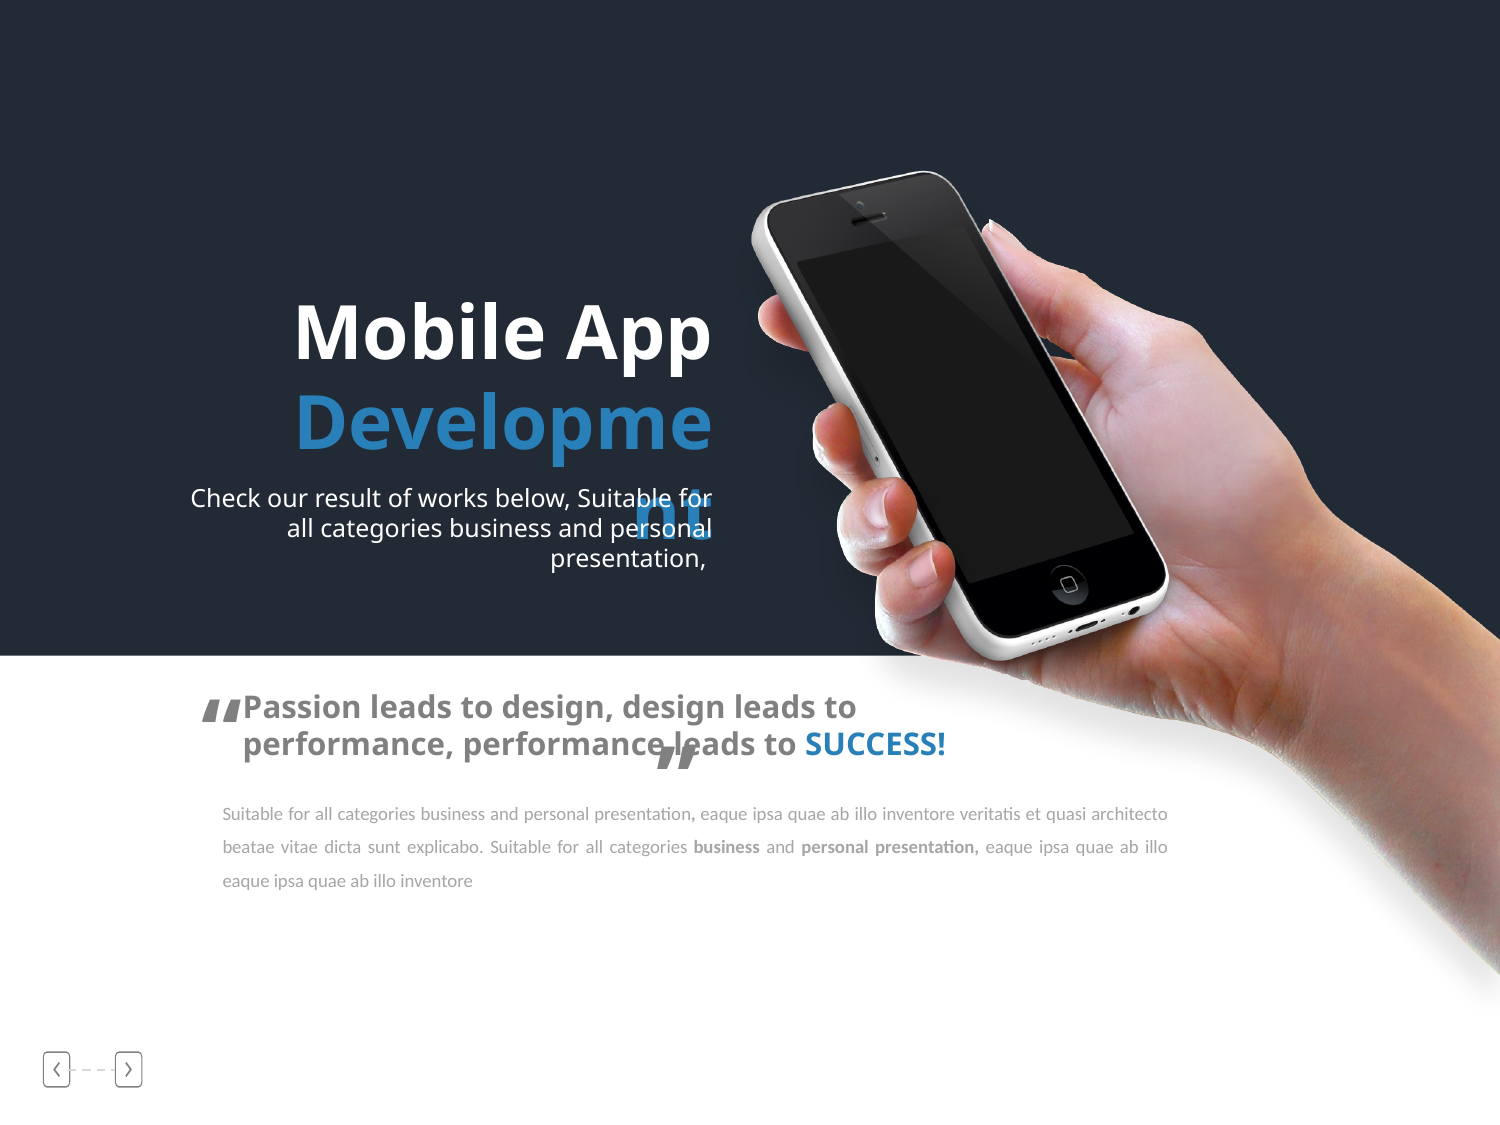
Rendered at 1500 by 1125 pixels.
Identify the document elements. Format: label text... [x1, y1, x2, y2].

text_box “ [186, 666, 258, 792]
picture [0, 0, 1500, 998]
text_box Passion leads to design, design leads to performance, performance leads to SUCCESS! [258, 679, 697, 782]
text_box ” [642, 713, 697, 782]
text_box Suitable for all categories business and personal presentation, eaque ipsa quae ab illo inventore veritatis et quasi architecto beatae vitae dicta sunt explicabo. Suitable for all categories business and personal presentation, eaque ipsa quae ab illo eaque ipsa quae ab illo inventore [207, 782, 697, 899]
